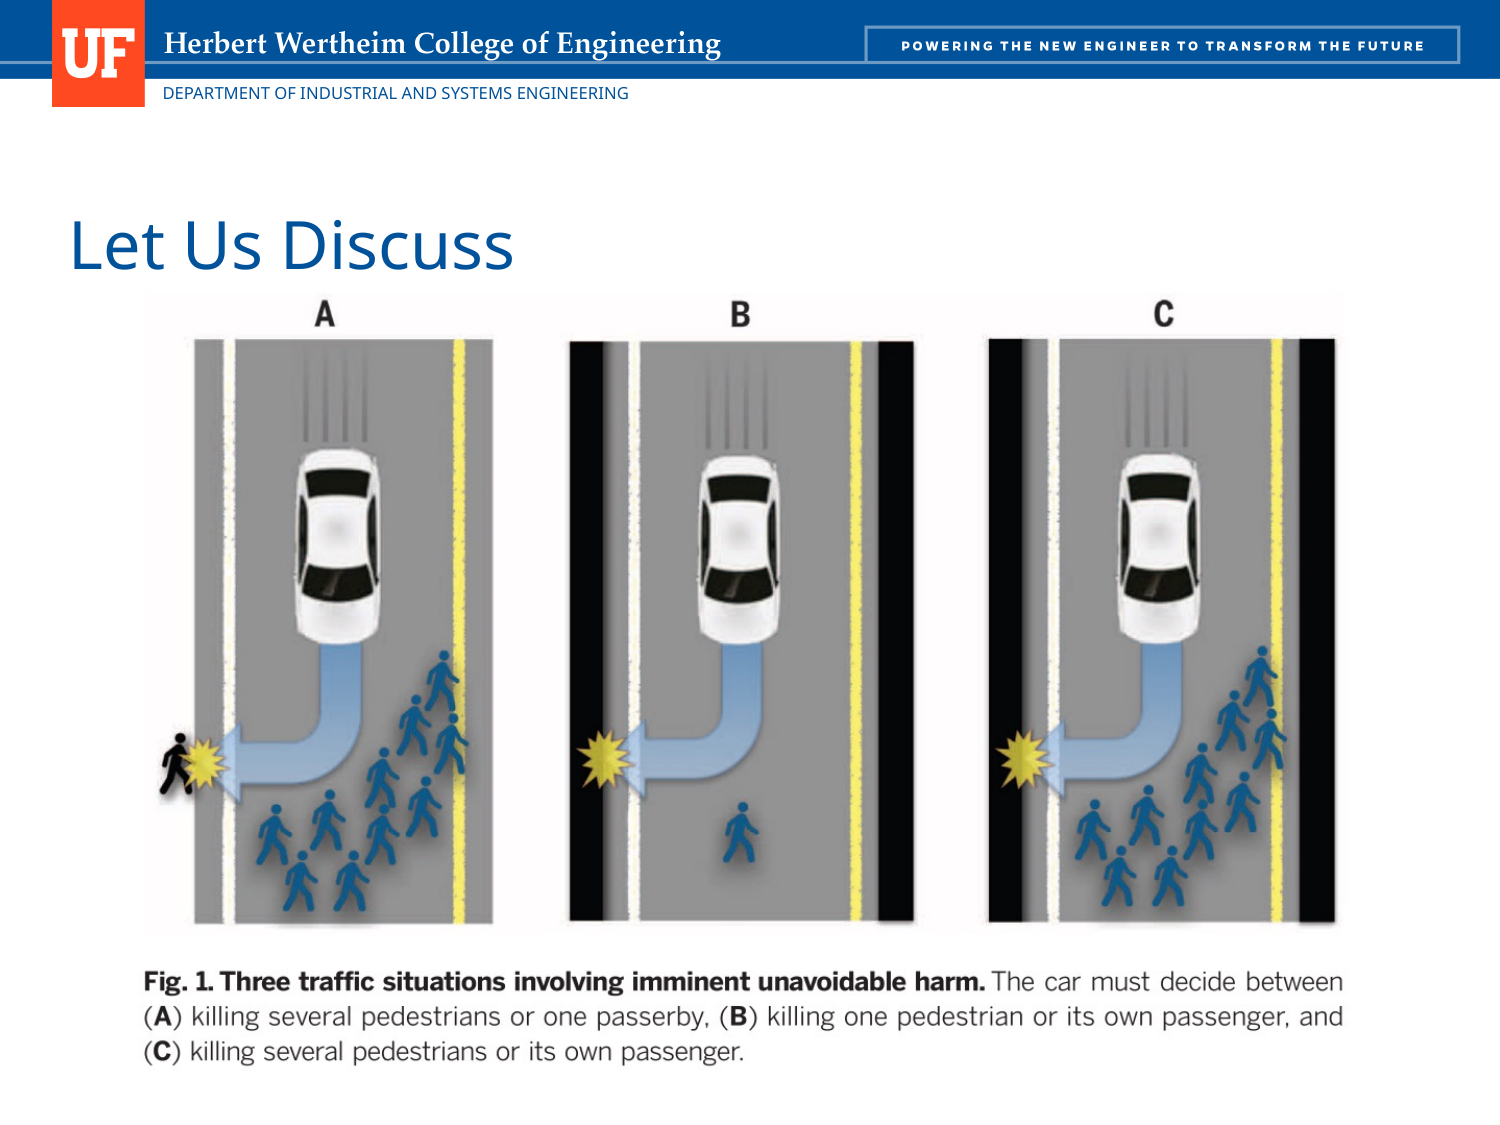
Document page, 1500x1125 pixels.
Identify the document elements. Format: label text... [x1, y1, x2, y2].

picture [114, 286, 1357, 1080]
picture [0, 0, 1500, 107]
title Let Us Discuss [53, 195, 1418, 379]
